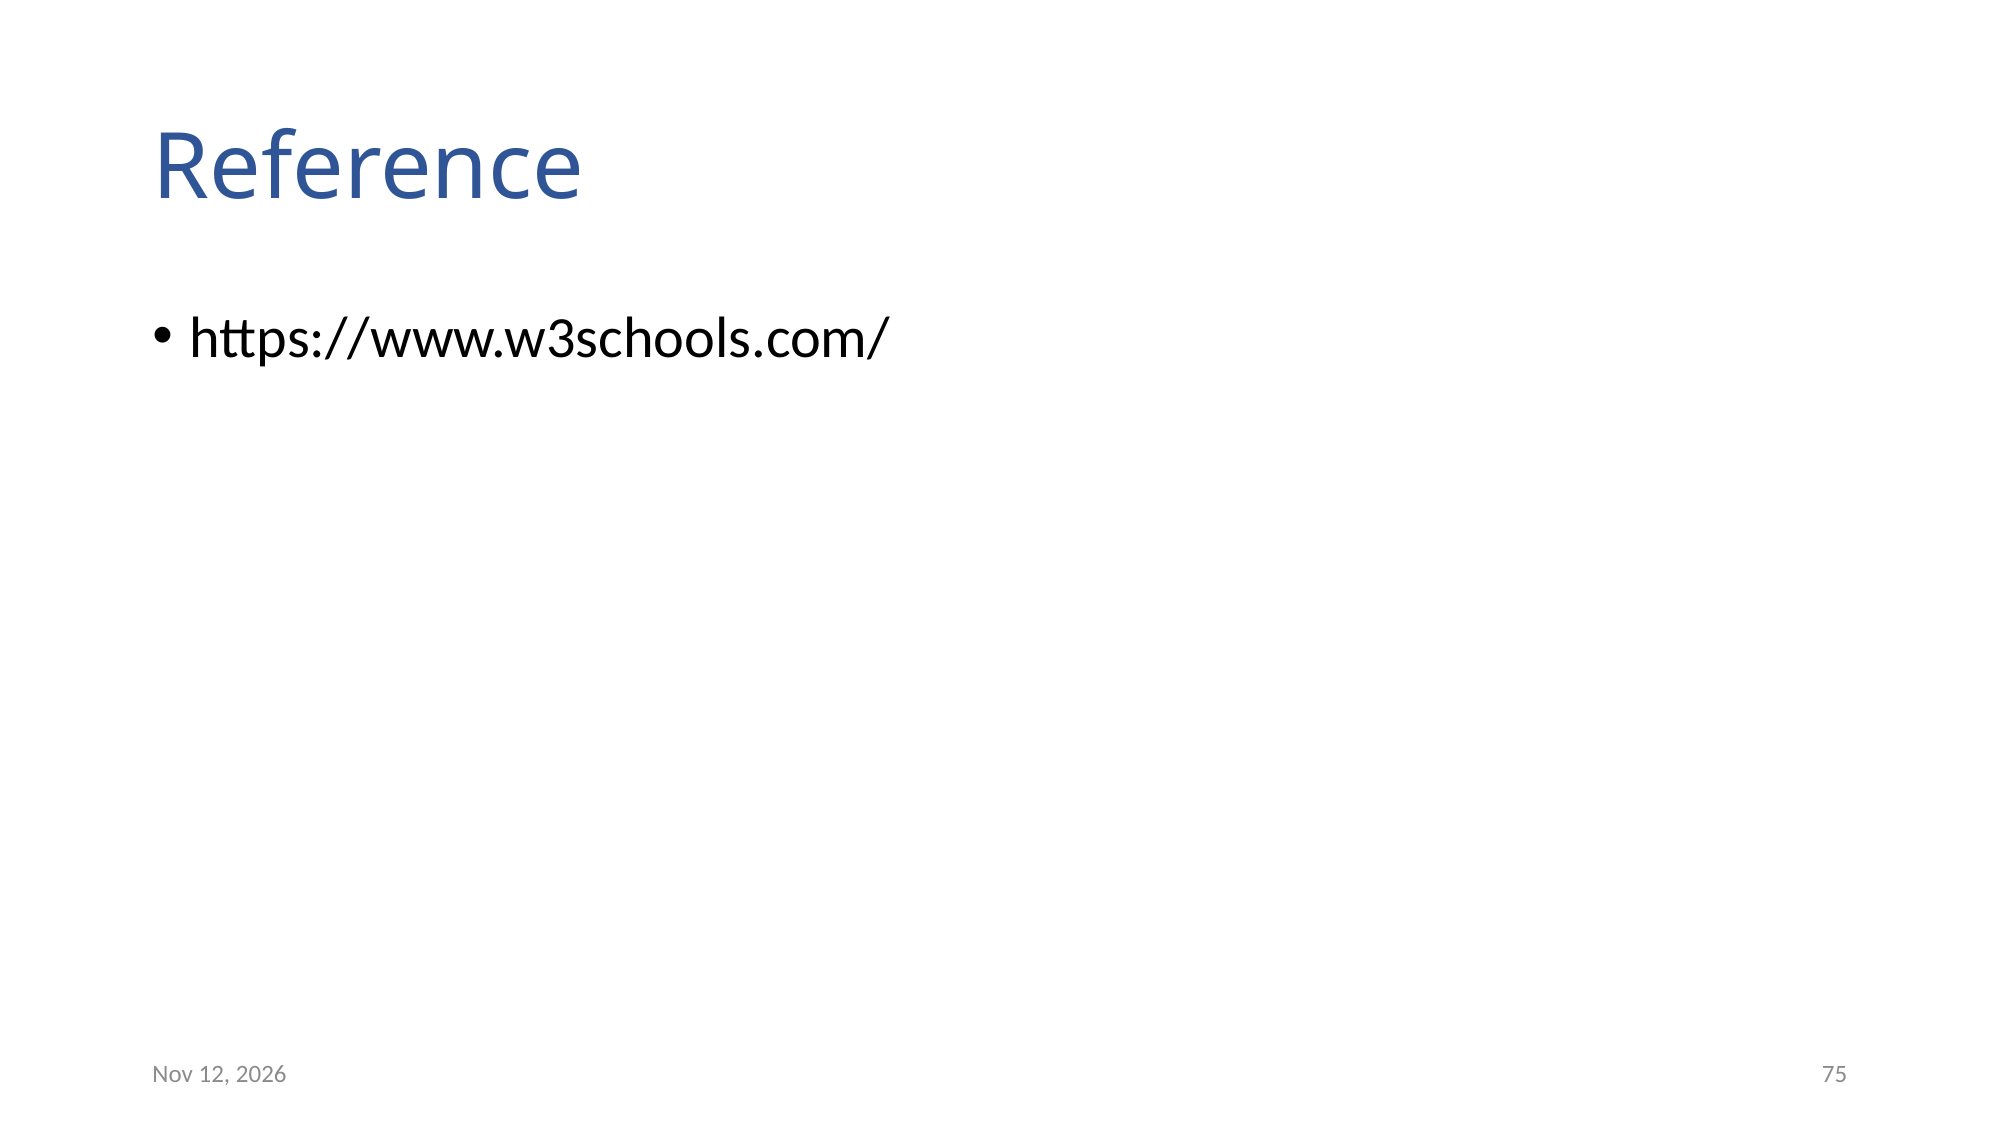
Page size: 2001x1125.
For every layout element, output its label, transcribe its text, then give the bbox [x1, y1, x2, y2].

slide_number 75 [1412, 1042, 1863, 1103]
list https://www.w3schools.com/ [137, 299, 1863, 1014]
slide_number 13-Jan-24 [137, 1042, 588, 1103]
title Reference [137, 59, 1863, 278]
